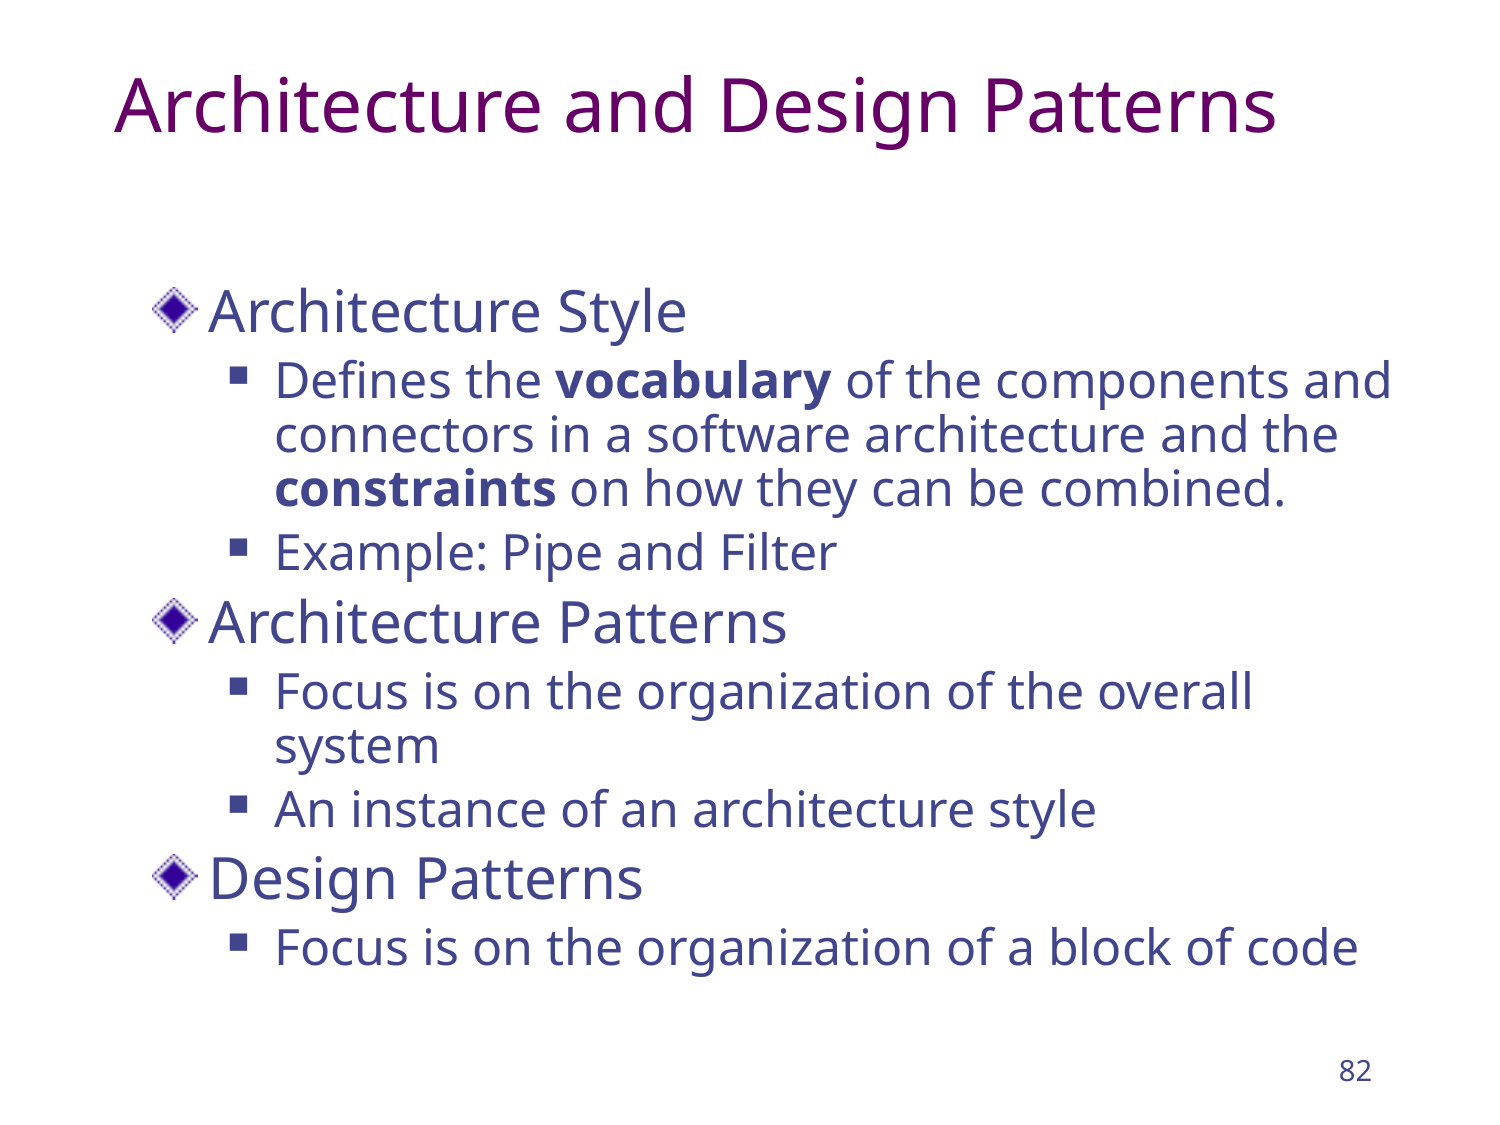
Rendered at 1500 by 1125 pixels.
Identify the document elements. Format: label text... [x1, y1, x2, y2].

list Architecture Style Defines the vocabulary of the components and connectors in a software architecture and the constraints on how they can be combined. Example: Pipe and Filter Architecture Patterns Focus is on the organization of the overall system An instance of an architecture style Design Patterns Focus is on the organization of a block of code [137, 275, 1413, 950]
slide_number 82 [1074, 1025, 1388, 1100]
picture [152, 854, 198, 900]
title Architecture and Design Patterns [99, 50, 1375, 238]
picture [152, 598, 198, 644]
picture [152, 287, 198, 333]
